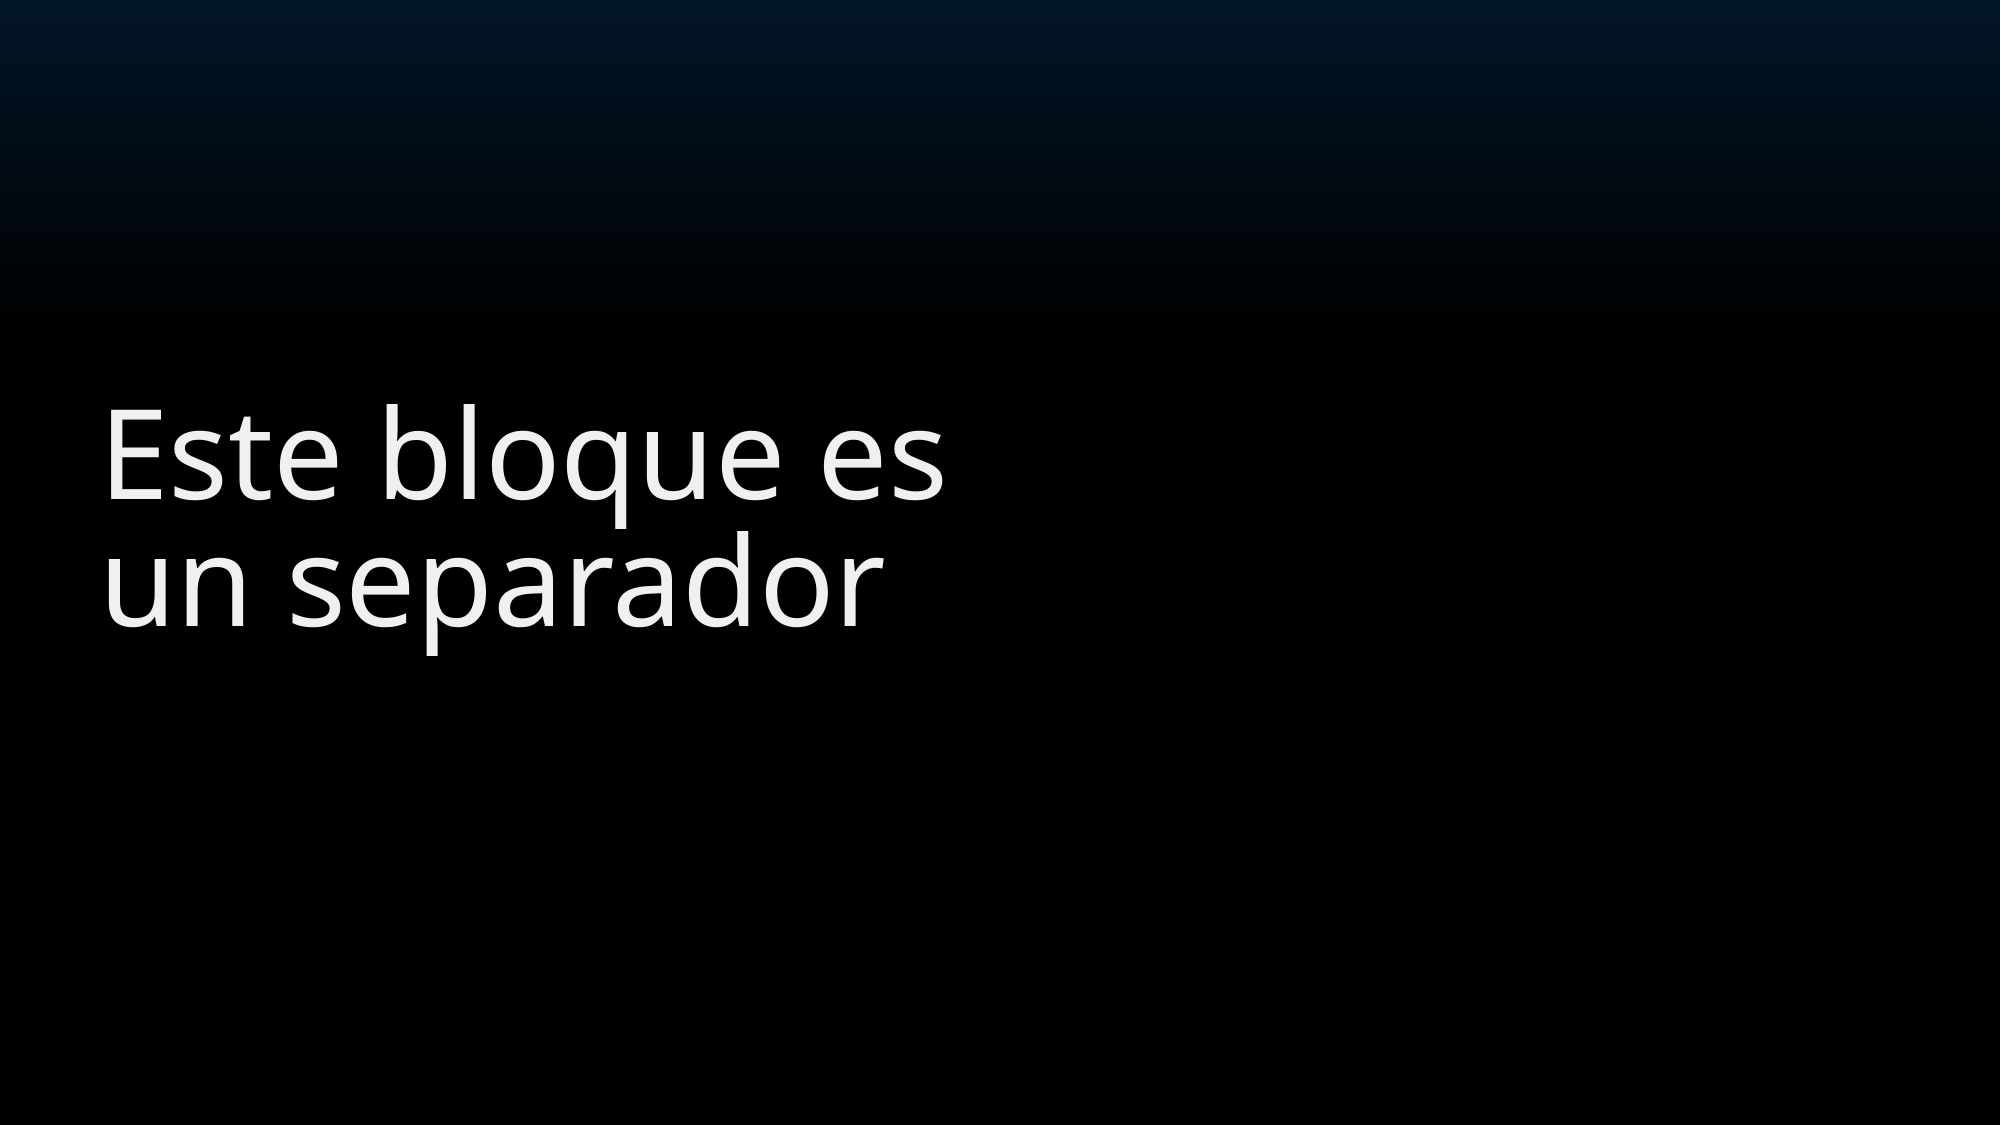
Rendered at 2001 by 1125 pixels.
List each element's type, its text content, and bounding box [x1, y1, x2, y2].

text_box Este bloque es un separador [99, 397, 1000, 653]
